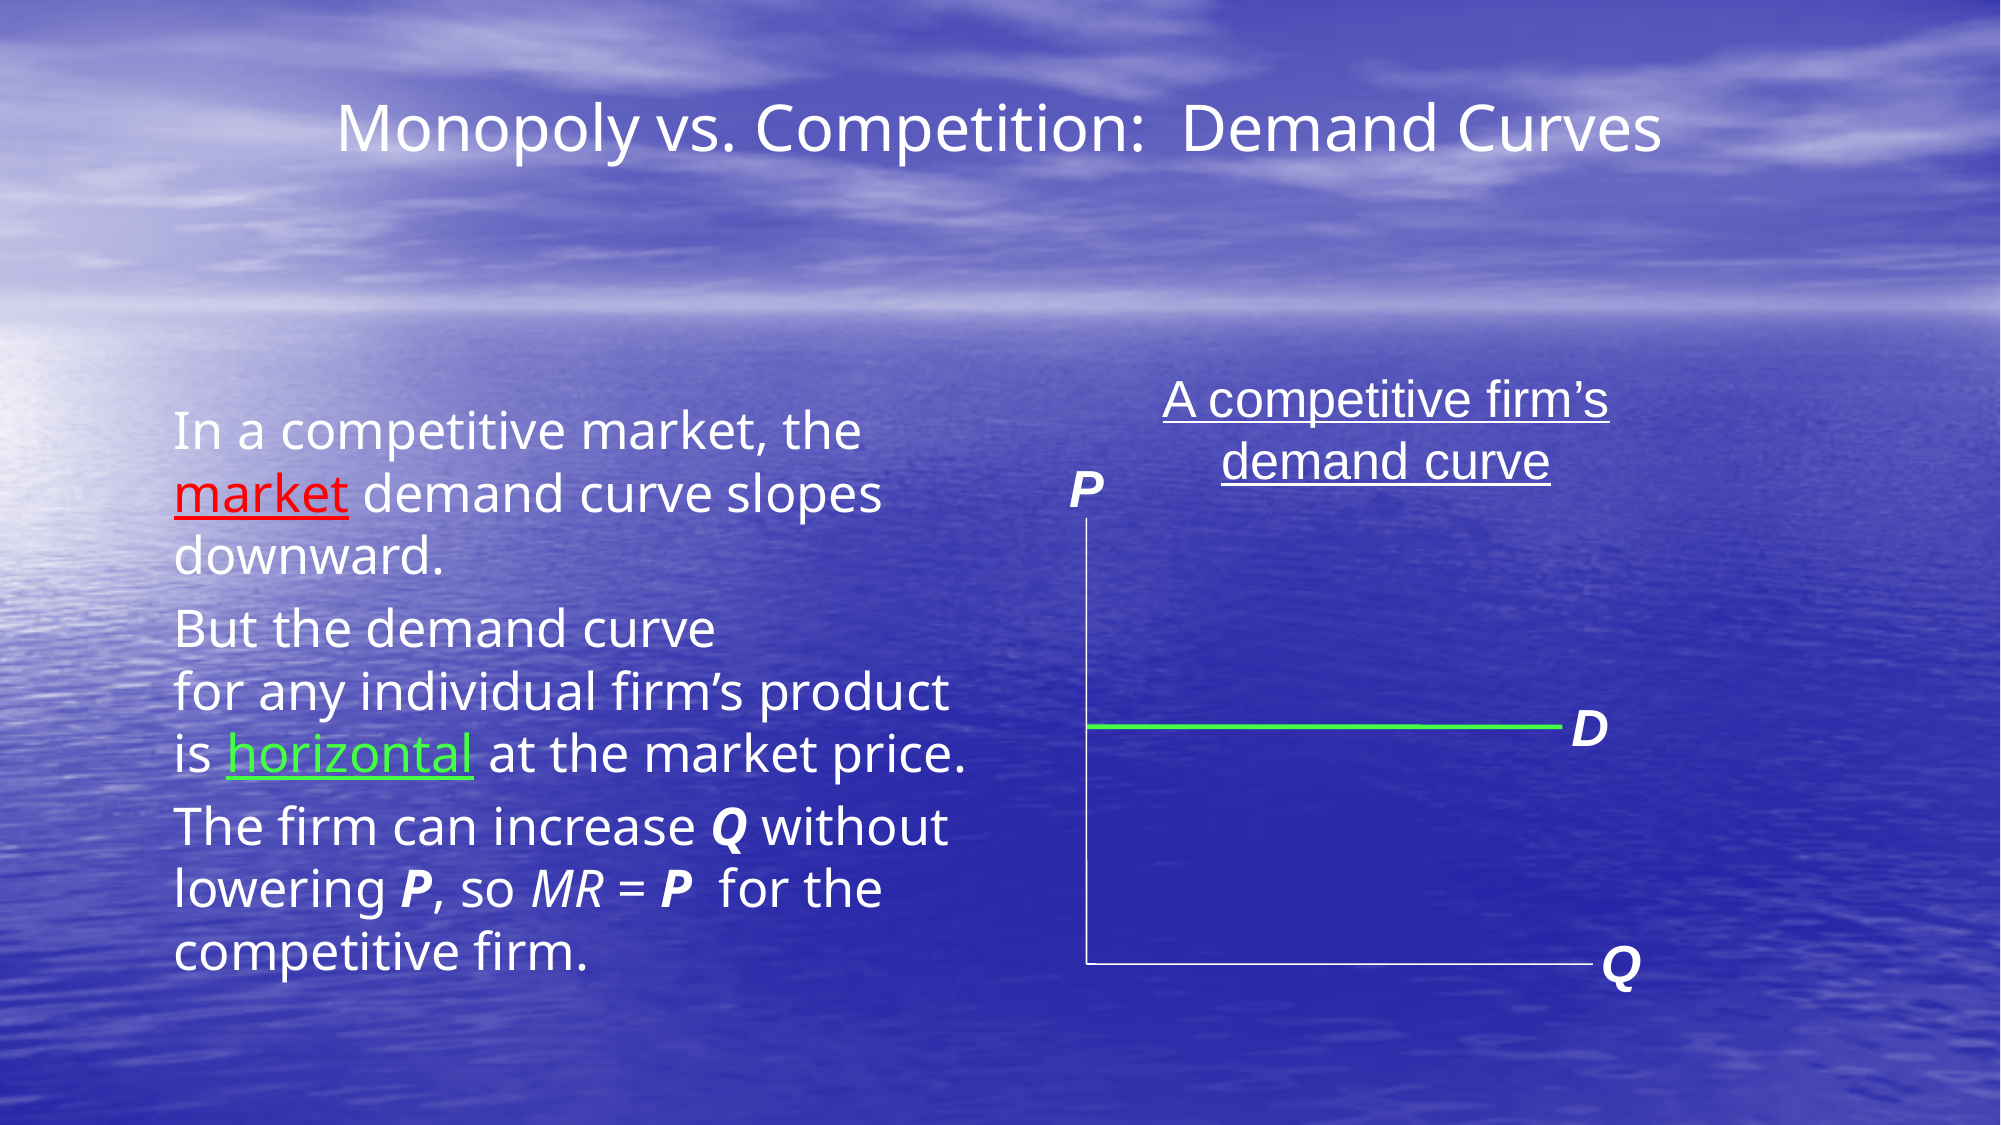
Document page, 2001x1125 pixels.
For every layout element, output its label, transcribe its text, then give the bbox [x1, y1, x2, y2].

text_box A competitive firm’s demand curve [1145, 357, 1628, 447]
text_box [1047, 447, 1675, 1001]
title Monopoly vs. Competition: Demand Curves [249, 41, 1750, 211]
list In a competitive market, the market demand curve slopes downward. But the demand curve for any individual firm’s product is horizontal at the market price. The firm can increase Q without lowering P, so MR = P for the competitive firm. [158, 389, 984, 1031]
